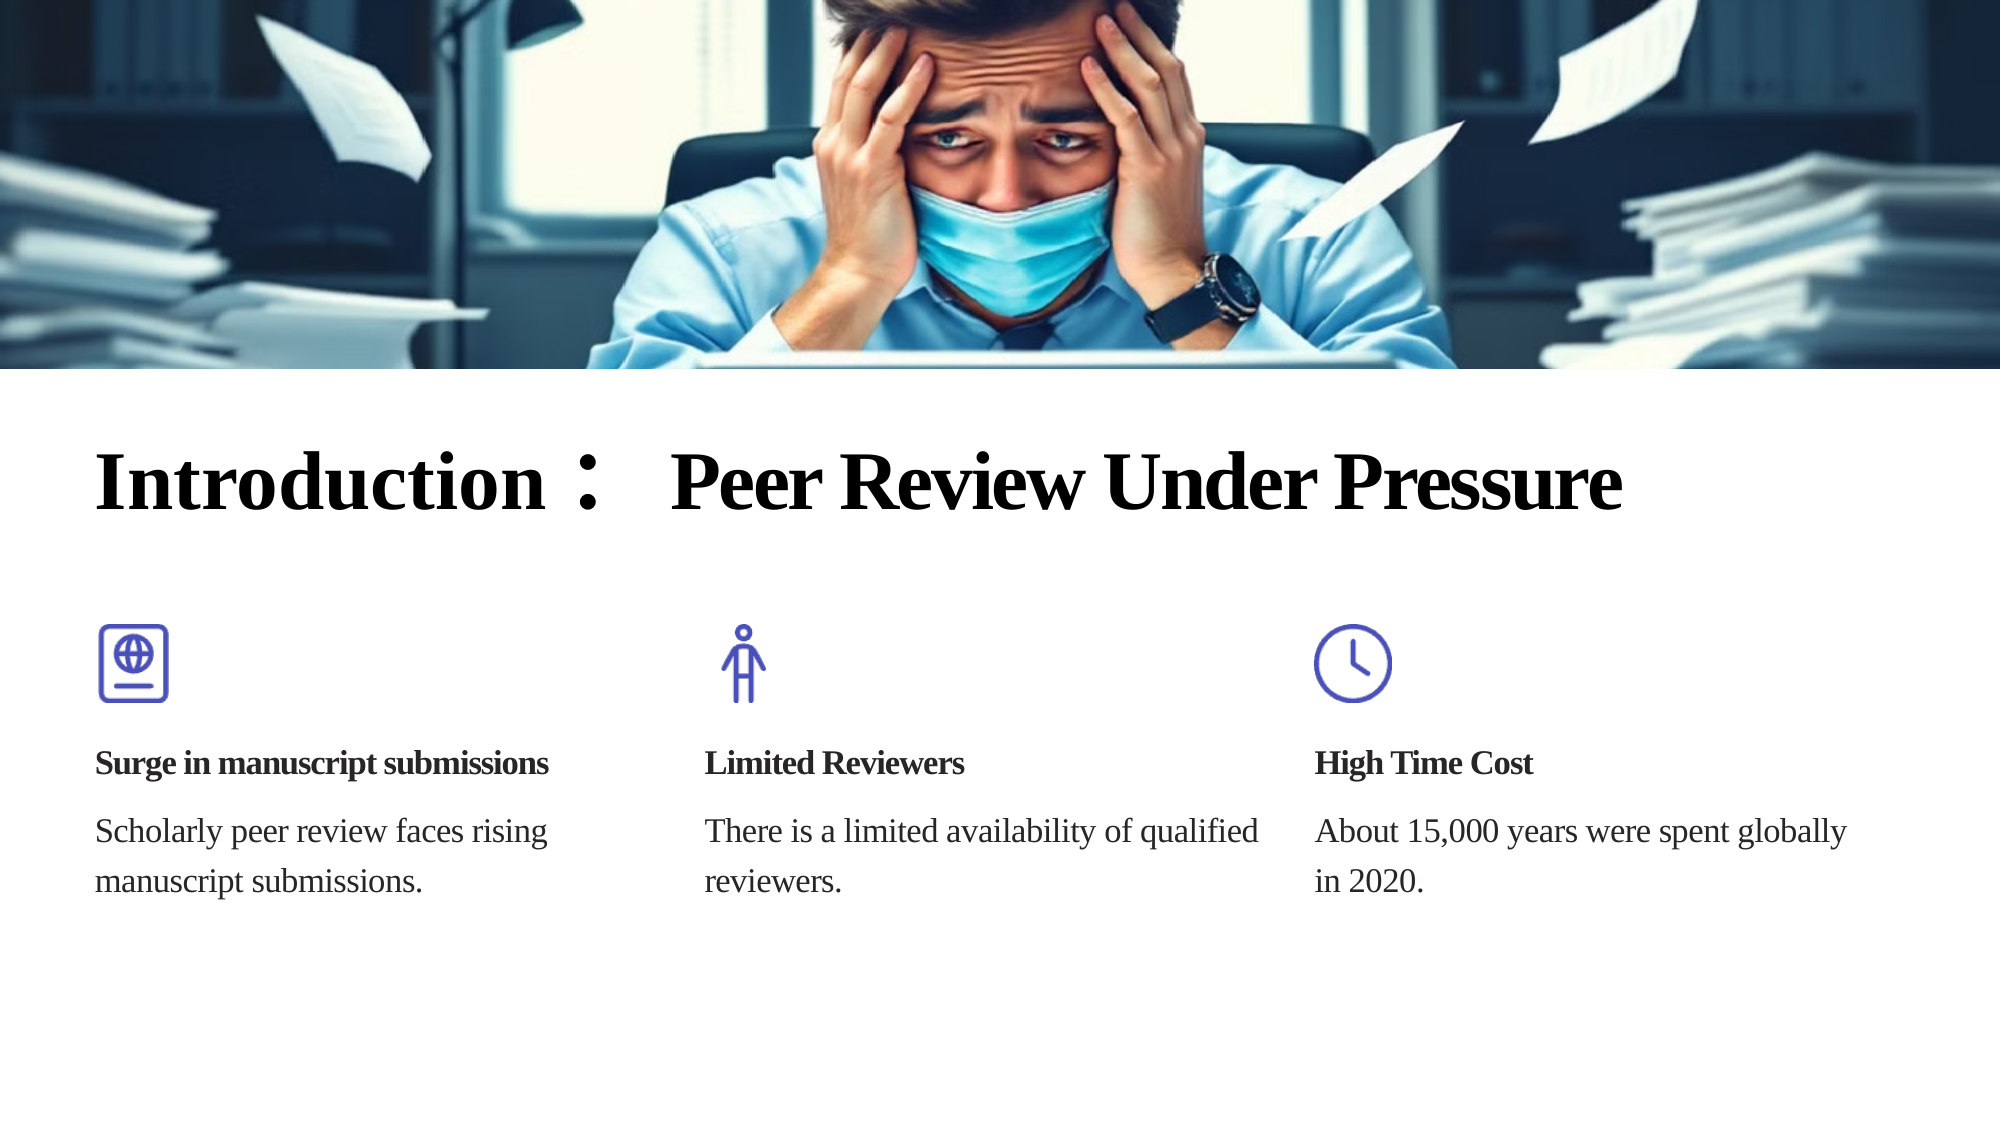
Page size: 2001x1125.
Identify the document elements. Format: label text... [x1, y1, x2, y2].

text_box About 15,000 years were spent globally in 2020. [1314, 800, 1878, 900]
text_box Limited Reviewers [704, 733, 1093, 782]
picture [704, 624, 783, 703]
text_box Introduction：Peer Review Under Pressure [94, 430, 1647, 527]
picture [1313, 624, 1393, 703]
text_box There is a limited availability of qualified reviewers. [704, 800, 1268, 900]
text_box Scholarly peer review faces rising manuscript submissions. [94, 800, 659, 900]
picture [0, 0, 2000, 369]
text_box Surge in manuscript submissions [94, 733, 483, 782]
picture [94, 624, 173, 703]
text_box High Time Cost [1314, 733, 1703, 782]
